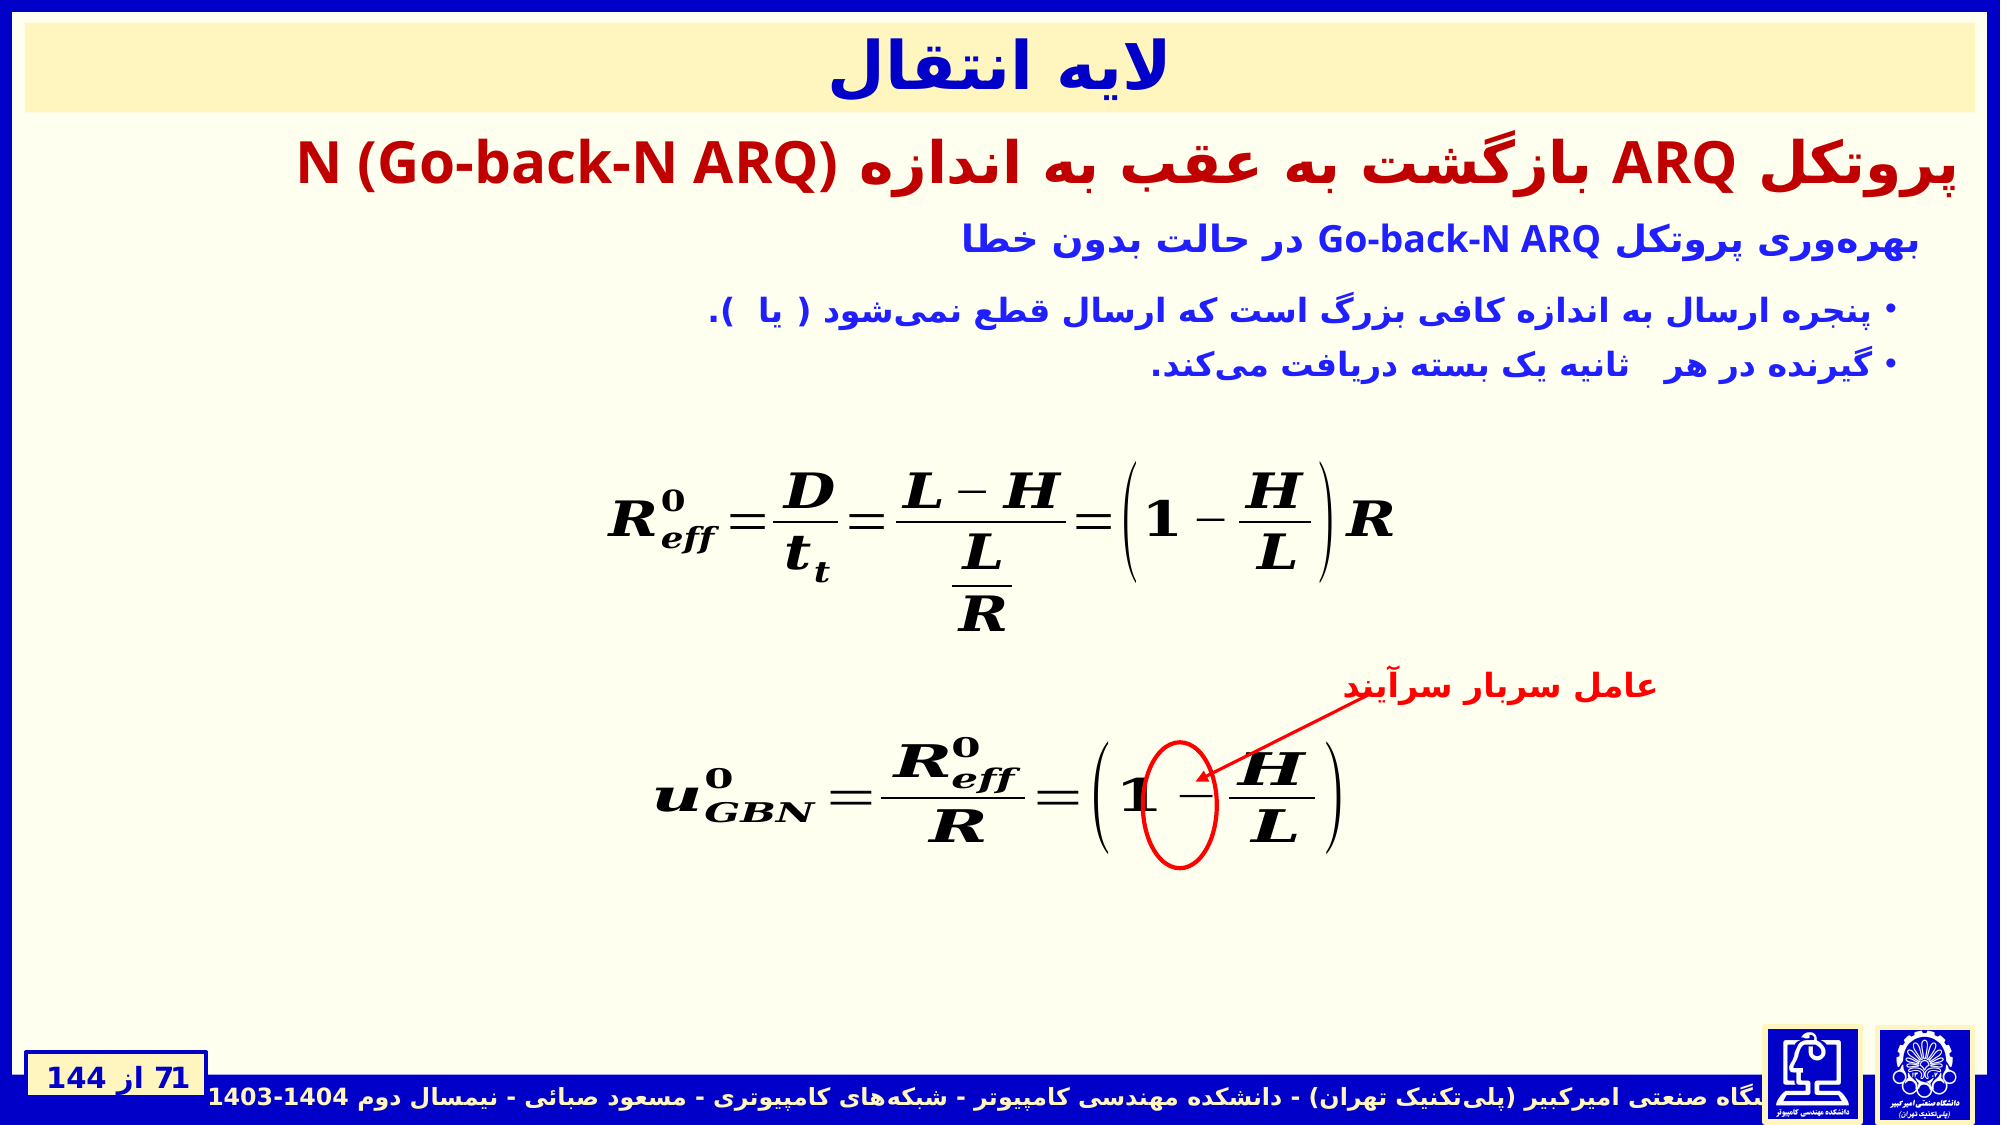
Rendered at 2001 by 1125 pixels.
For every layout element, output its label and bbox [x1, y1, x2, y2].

text_box [1195, 692, 1373, 782]
text_box [0, 0, 2000, 1125]
